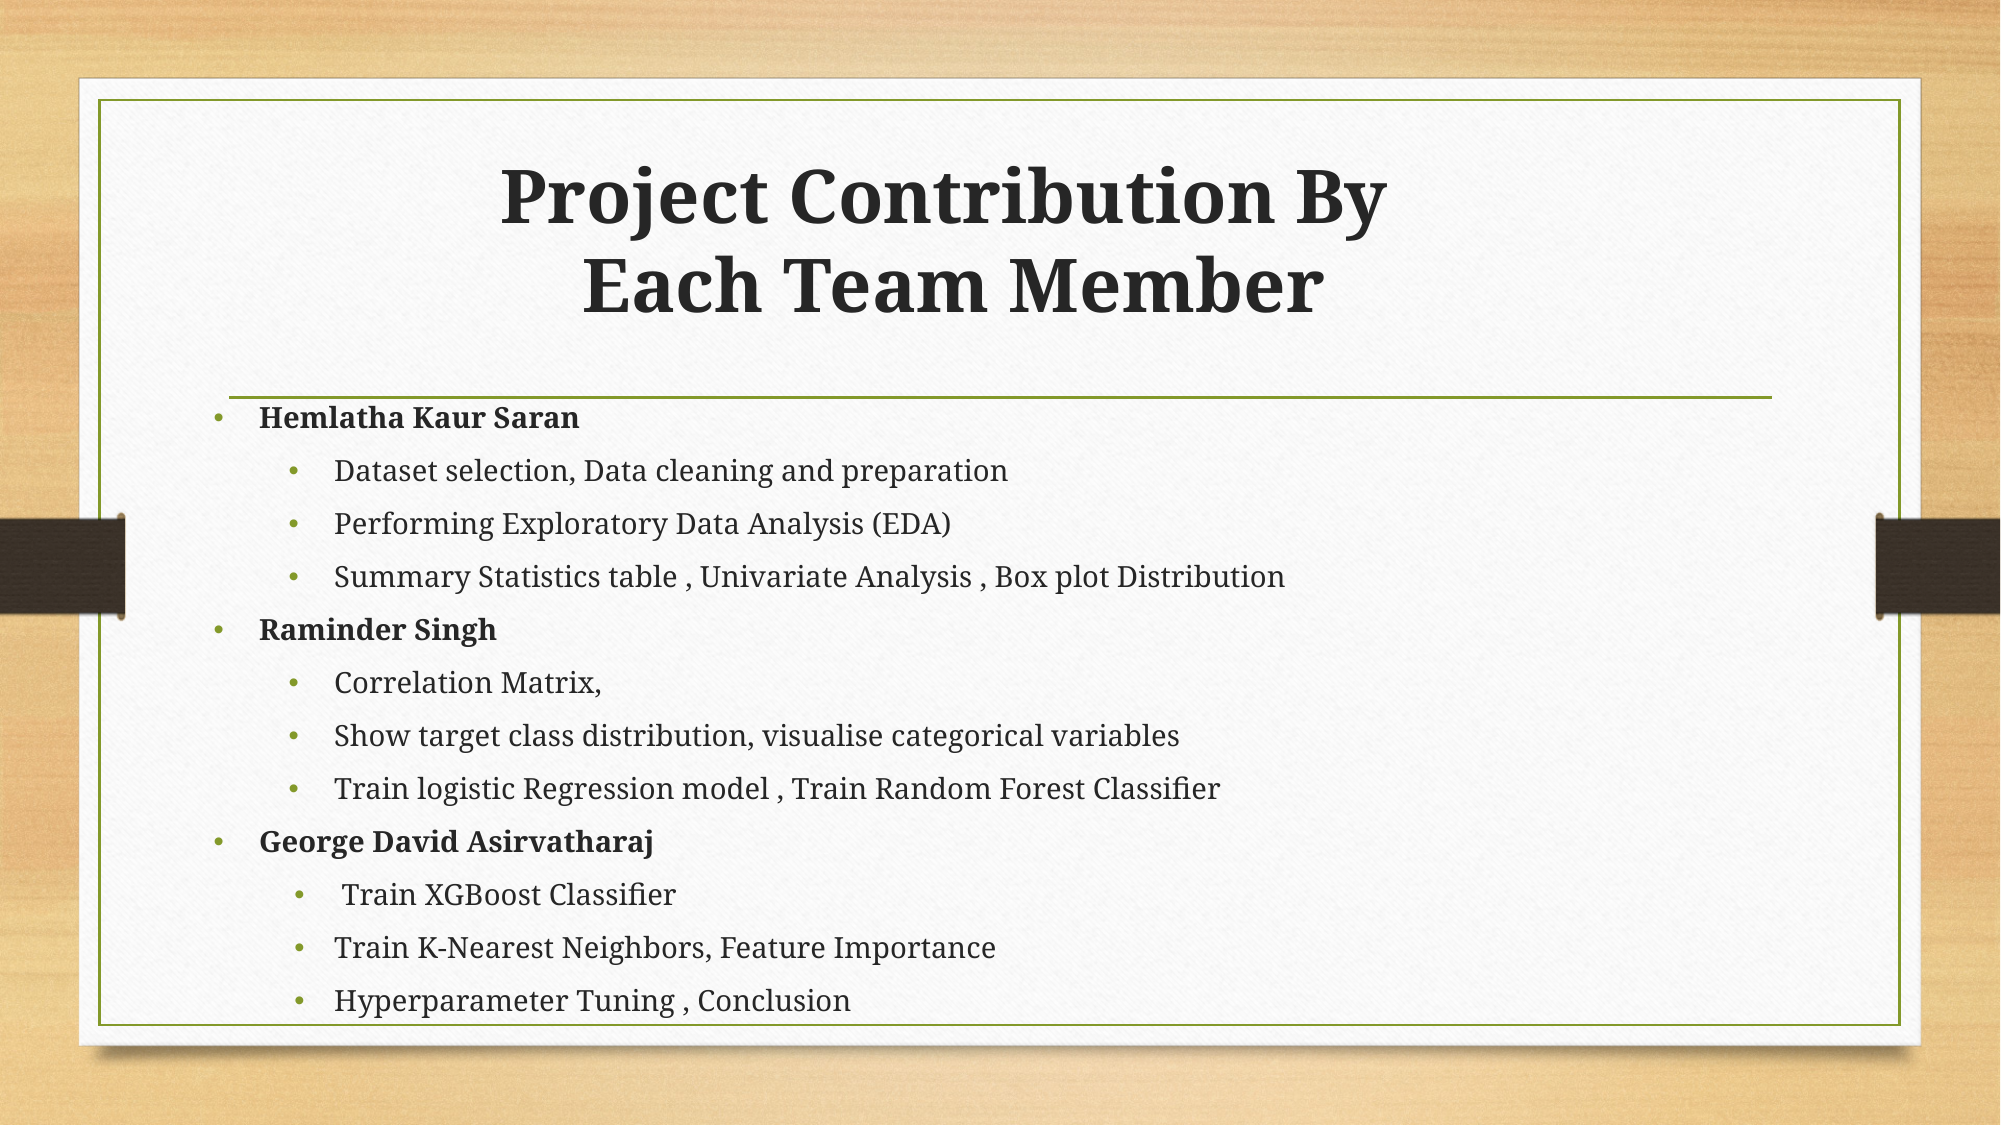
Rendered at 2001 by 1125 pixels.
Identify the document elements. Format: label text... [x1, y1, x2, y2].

title Project Contribution By Each Team Member [212, 141, 1696, 336]
text_box [791, 425, 2000, 517]
list Hemlatha Kaur Saran Dataset selection, Data cleaning and preparation Performing Exploratory Data Analysis (EDA) Summary Statistics table , Univariate Analysis , Box plot Distribution Raminder Singh Correlation Matrix, Show target class distribution, visualise categorical variables Train logistic Regression model , Train Random Forest Classifier George David Asirvatharaj Train XGBoost Classifier Train K-Nearest Neighbors, Feature Importance Hyperparameter Tuning , Conclusion [197, 403, 1773, 1074]
picture [0, 0, 2001, 1125]
